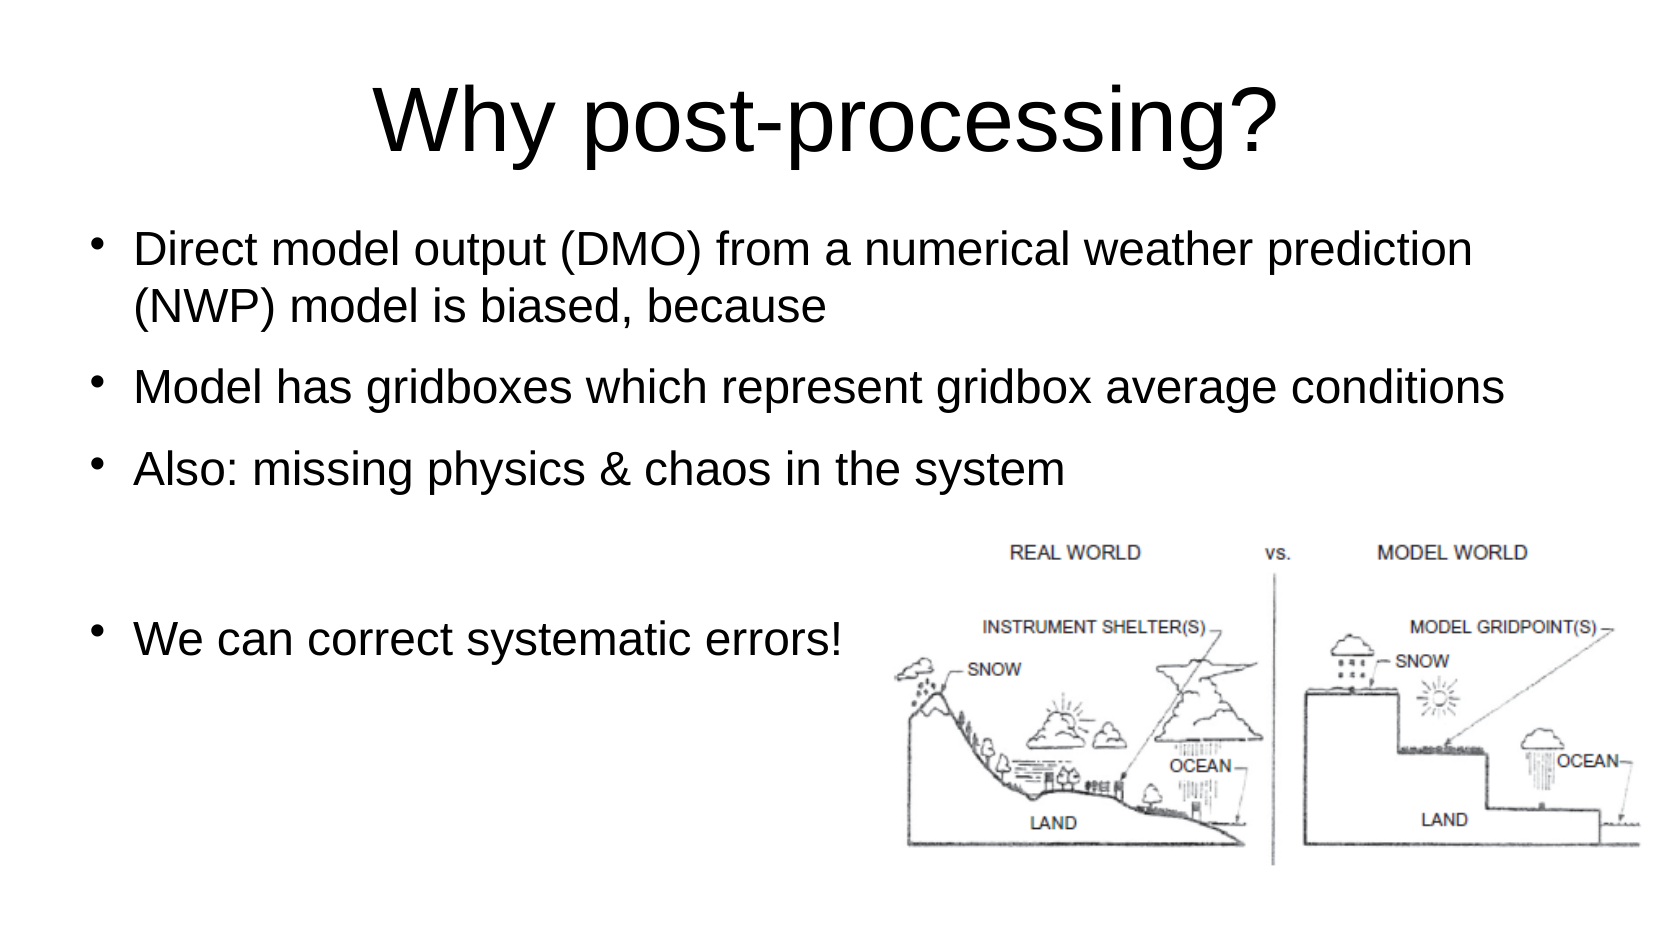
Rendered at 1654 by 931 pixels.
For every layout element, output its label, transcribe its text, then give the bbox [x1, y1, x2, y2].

text_box Direct model output (DMO) from a numerical weather prediction (NWP) model is biased, because Model has gridboxes which represent gridbox average conditions Also: missing physics & chaos in the system We can correct systematic errors! [75, 217, 1560, 675]
picture [869, 524, 1654, 877]
text_box Why post-processing? [82, 37, 1571, 193]
